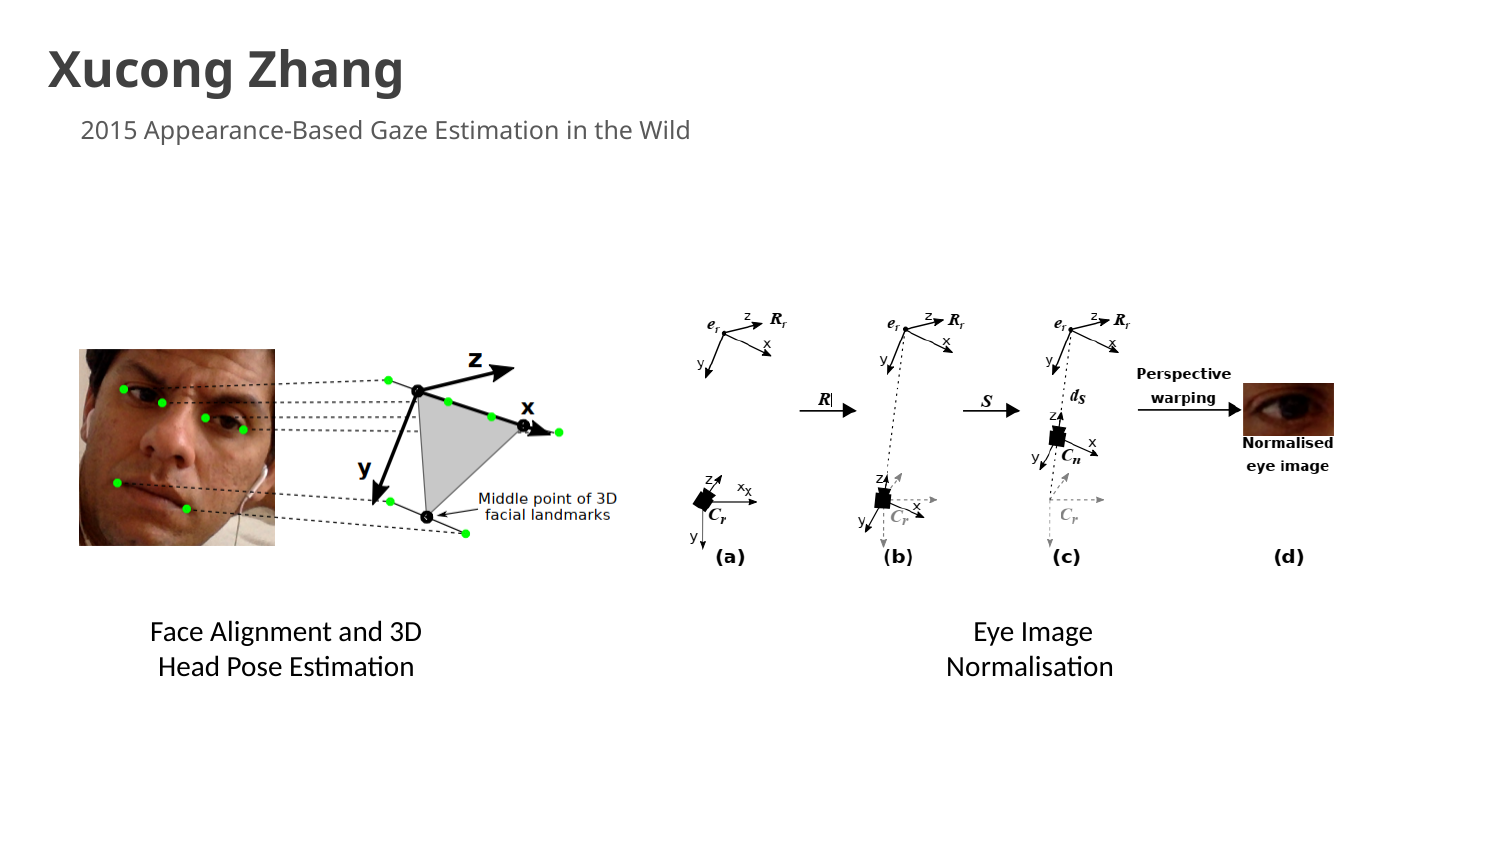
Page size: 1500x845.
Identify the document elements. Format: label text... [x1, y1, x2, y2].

text_box Eye Image Normalisation [915, 605, 1152, 725]
picture [678, 291, 1351, 581]
text_box 2015 Appearance-Based Gaze Estimation in the Wild [64, 106, 845, 153]
text_box Xucong Zhang [32, 29, 567, 106]
picture [64, 328, 647, 559]
text_box Face Alignment and 3D Head Pose Estimation [123, 605, 449, 690]
